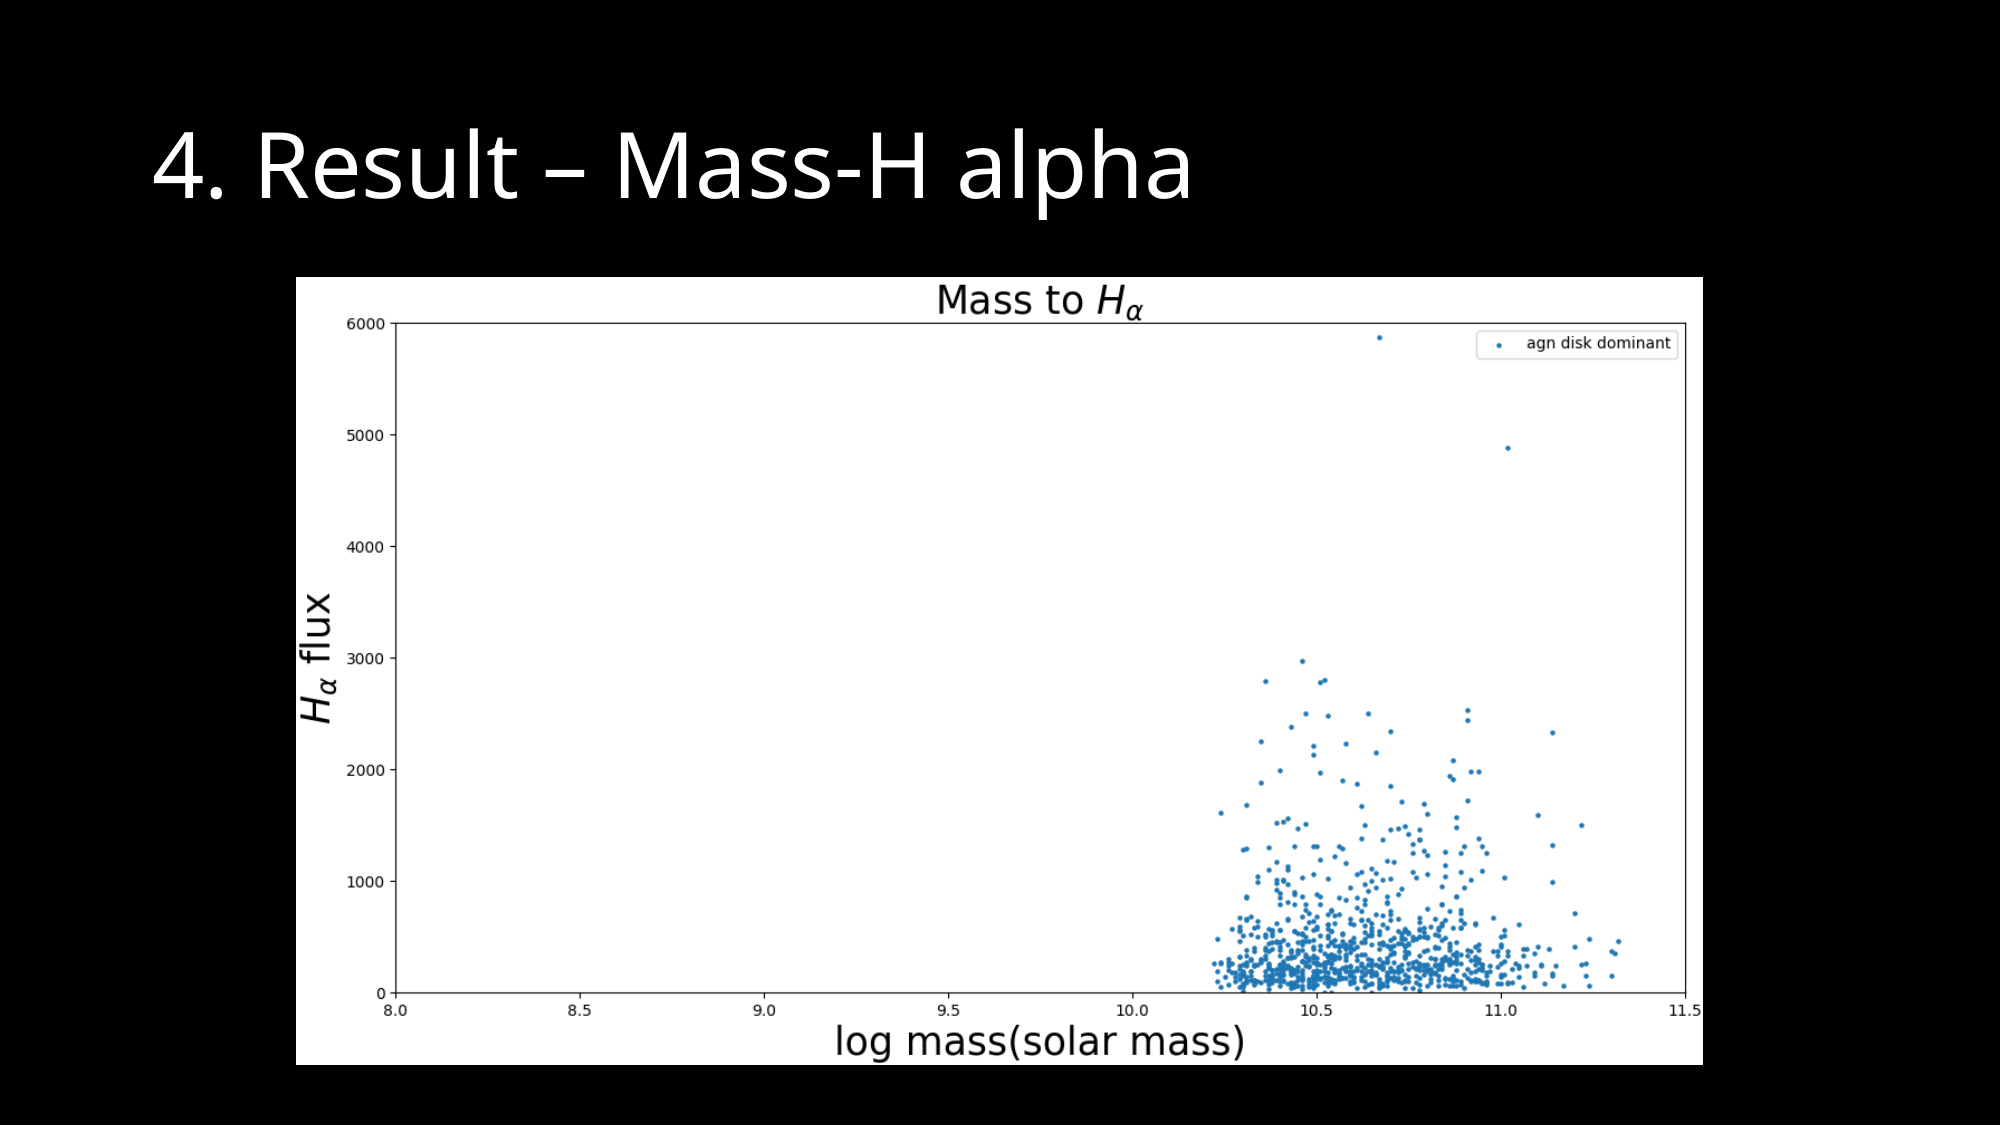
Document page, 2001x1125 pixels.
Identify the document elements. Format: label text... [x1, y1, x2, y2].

title 4. Result – Mass-H alpha [137, 59, 1863, 278]
picture [296, 277, 1704, 1066]
